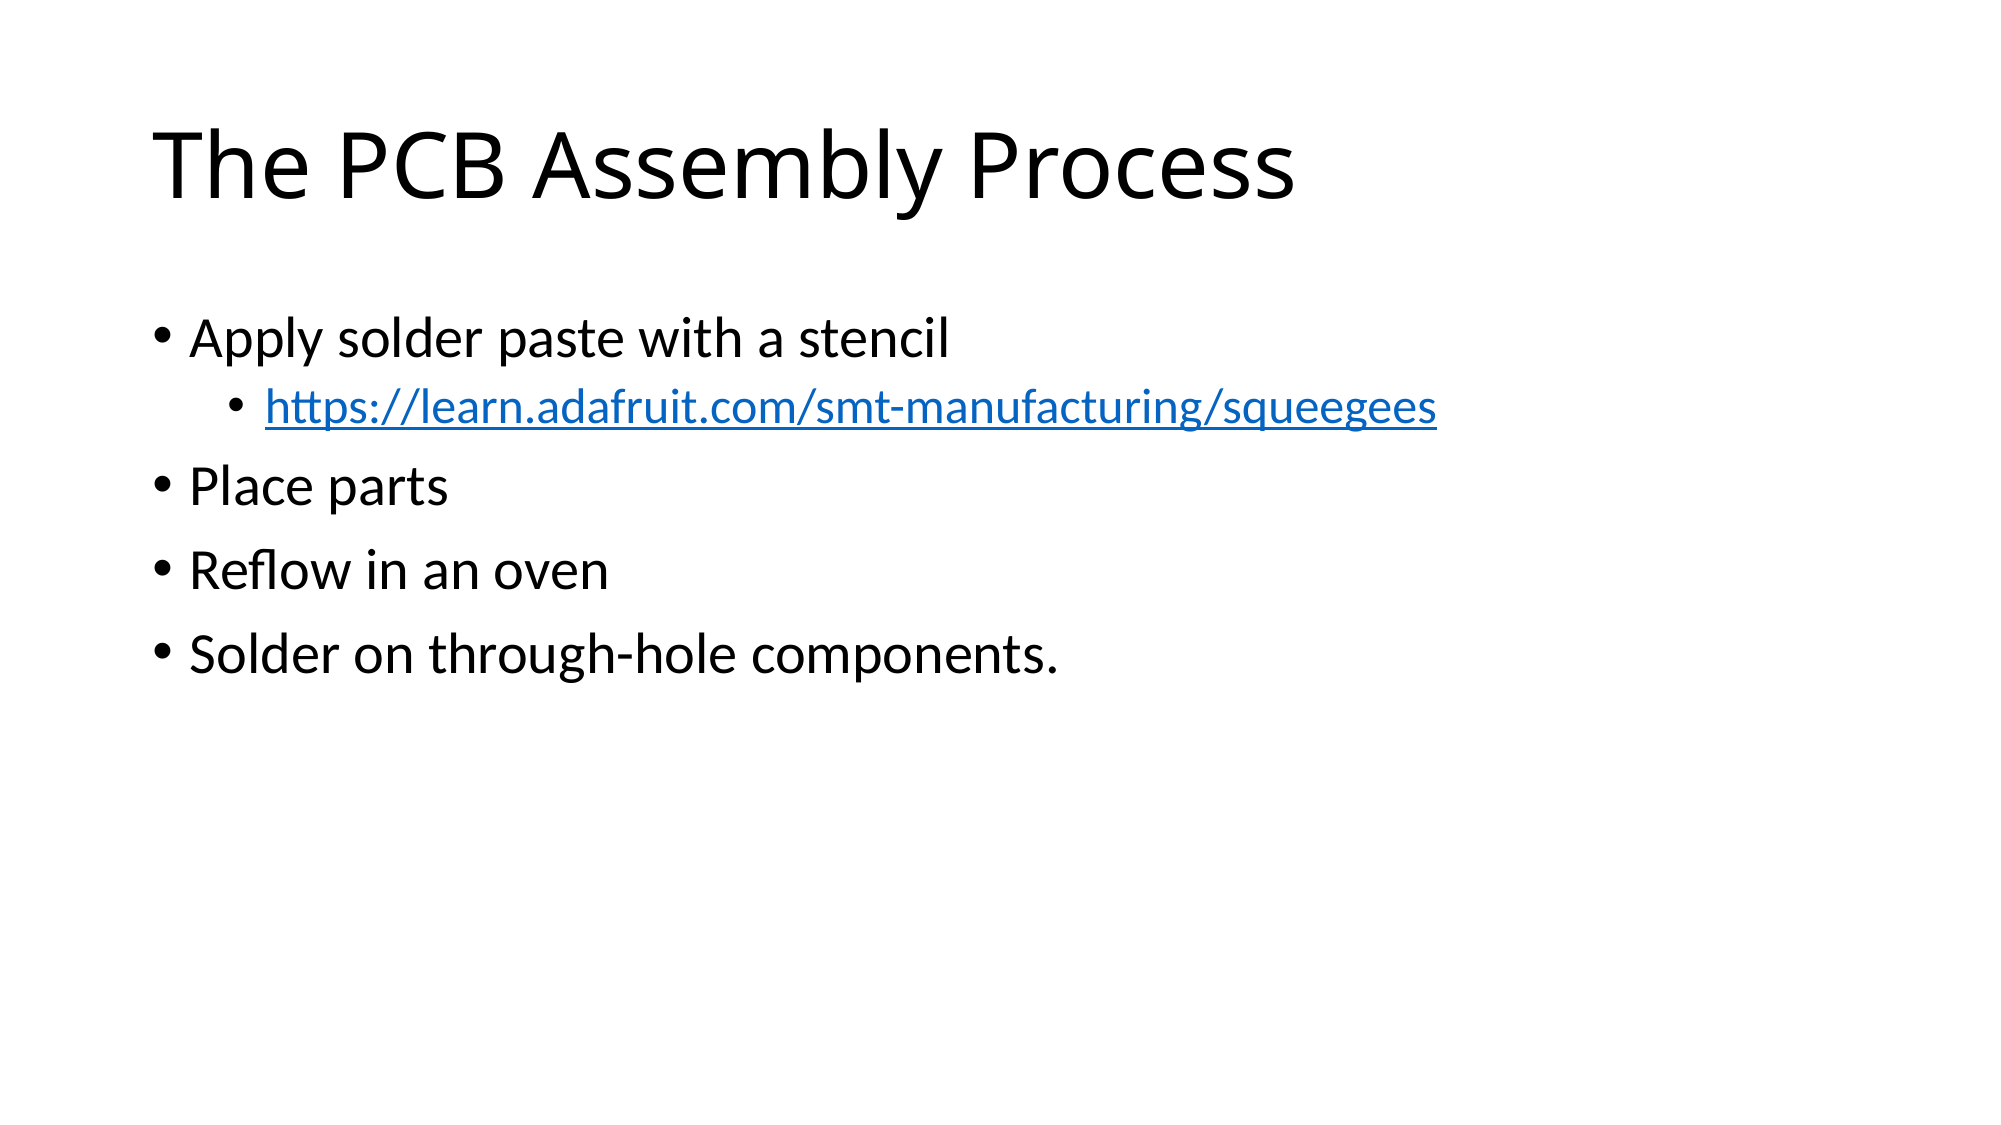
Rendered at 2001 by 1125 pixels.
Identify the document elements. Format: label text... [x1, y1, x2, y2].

list Apply solder paste with a stencil https://learn.adafruit.com/smt-manufacturing/squeegees Place parts Reflow in an oven Solder on through-hole components. [137, 299, 1863, 1014]
title The PCB Assembly Process [137, 59, 1863, 278]
